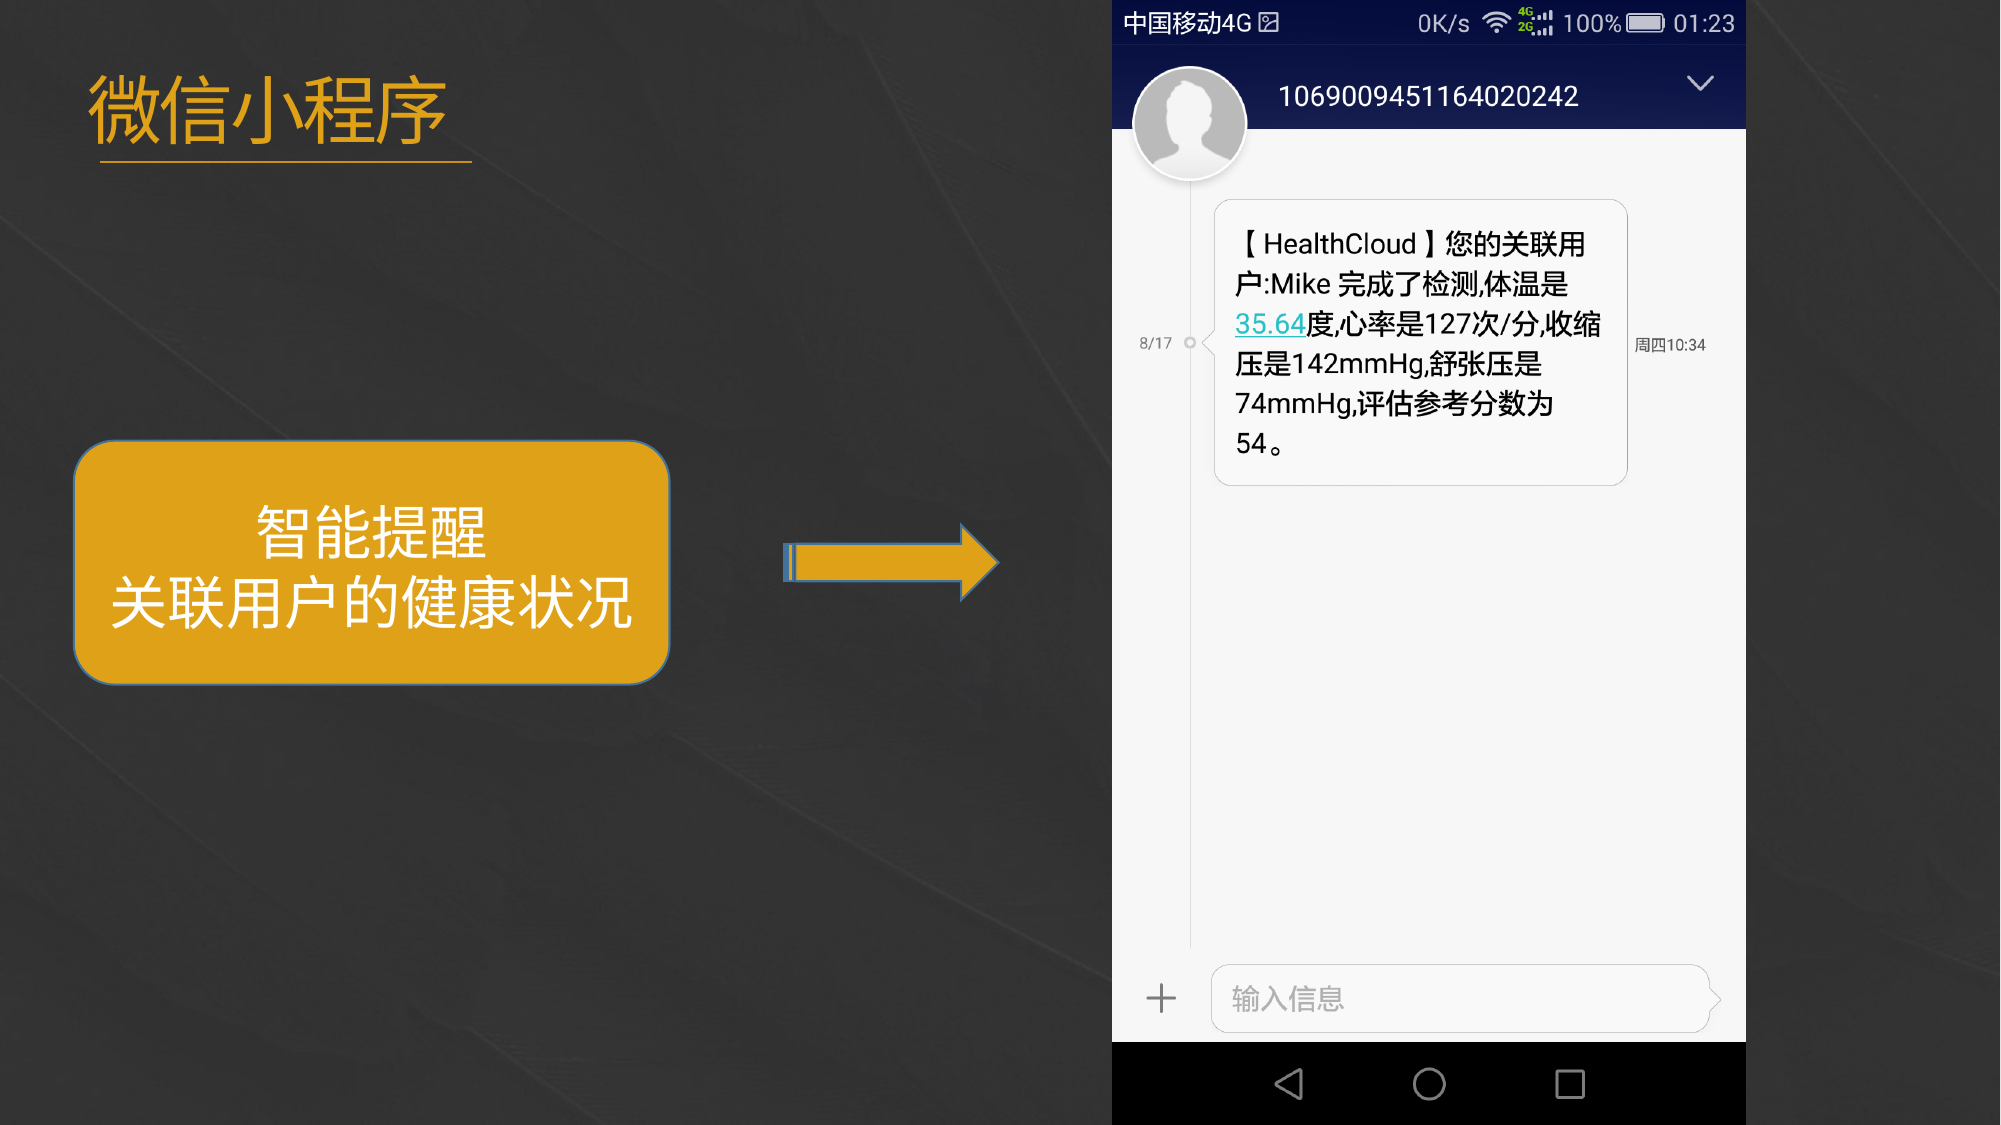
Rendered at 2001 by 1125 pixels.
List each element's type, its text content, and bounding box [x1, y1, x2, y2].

text_box [783, 522, 1001, 603]
text_box 微信小程序 [52, 56, 484, 162]
picture [0, 0, 2001, 1125]
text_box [73, 440, 670, 685]
